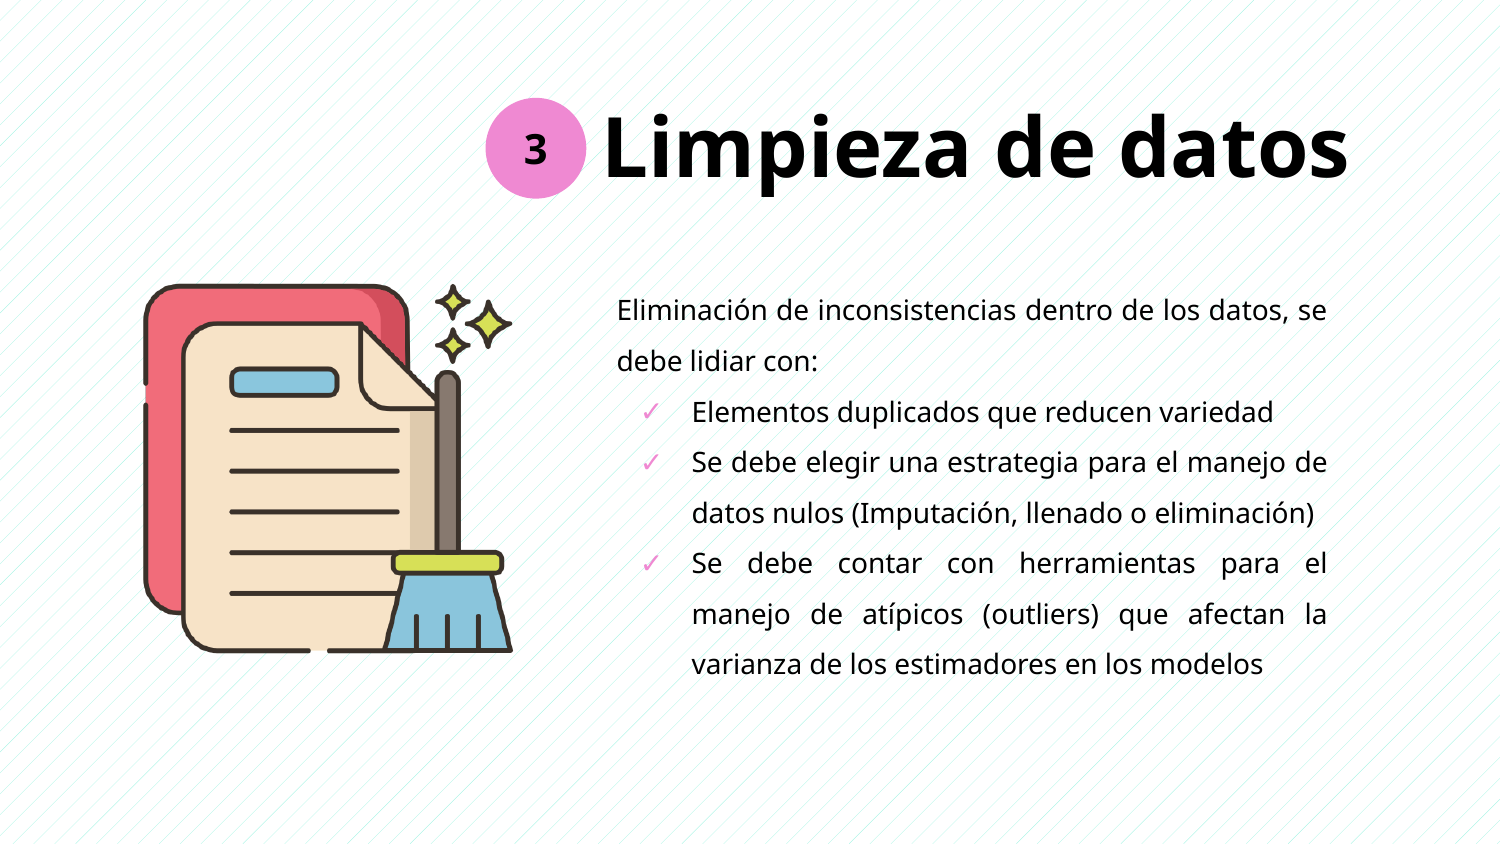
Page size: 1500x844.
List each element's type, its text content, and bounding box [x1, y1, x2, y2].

text_box Limpieza de datos [586, 91, 1381, 206]
picture [118, 258, 537, 677]
text_box Eliminación de inconsistencias dentro de los datos, se debe lidiar con: Elementos duplicados que reducen variedad Se debe elegir una estrategia para el manejo de datos nulos (Imputación, llenado o eliminación) Se debe contar con herramientas para el manejo de atípicos (outliers) que afectan la varianza de los estimadores en los modelos [601, 206, 1344, 811]
text_box 3 [485, 97, 587, 199]
